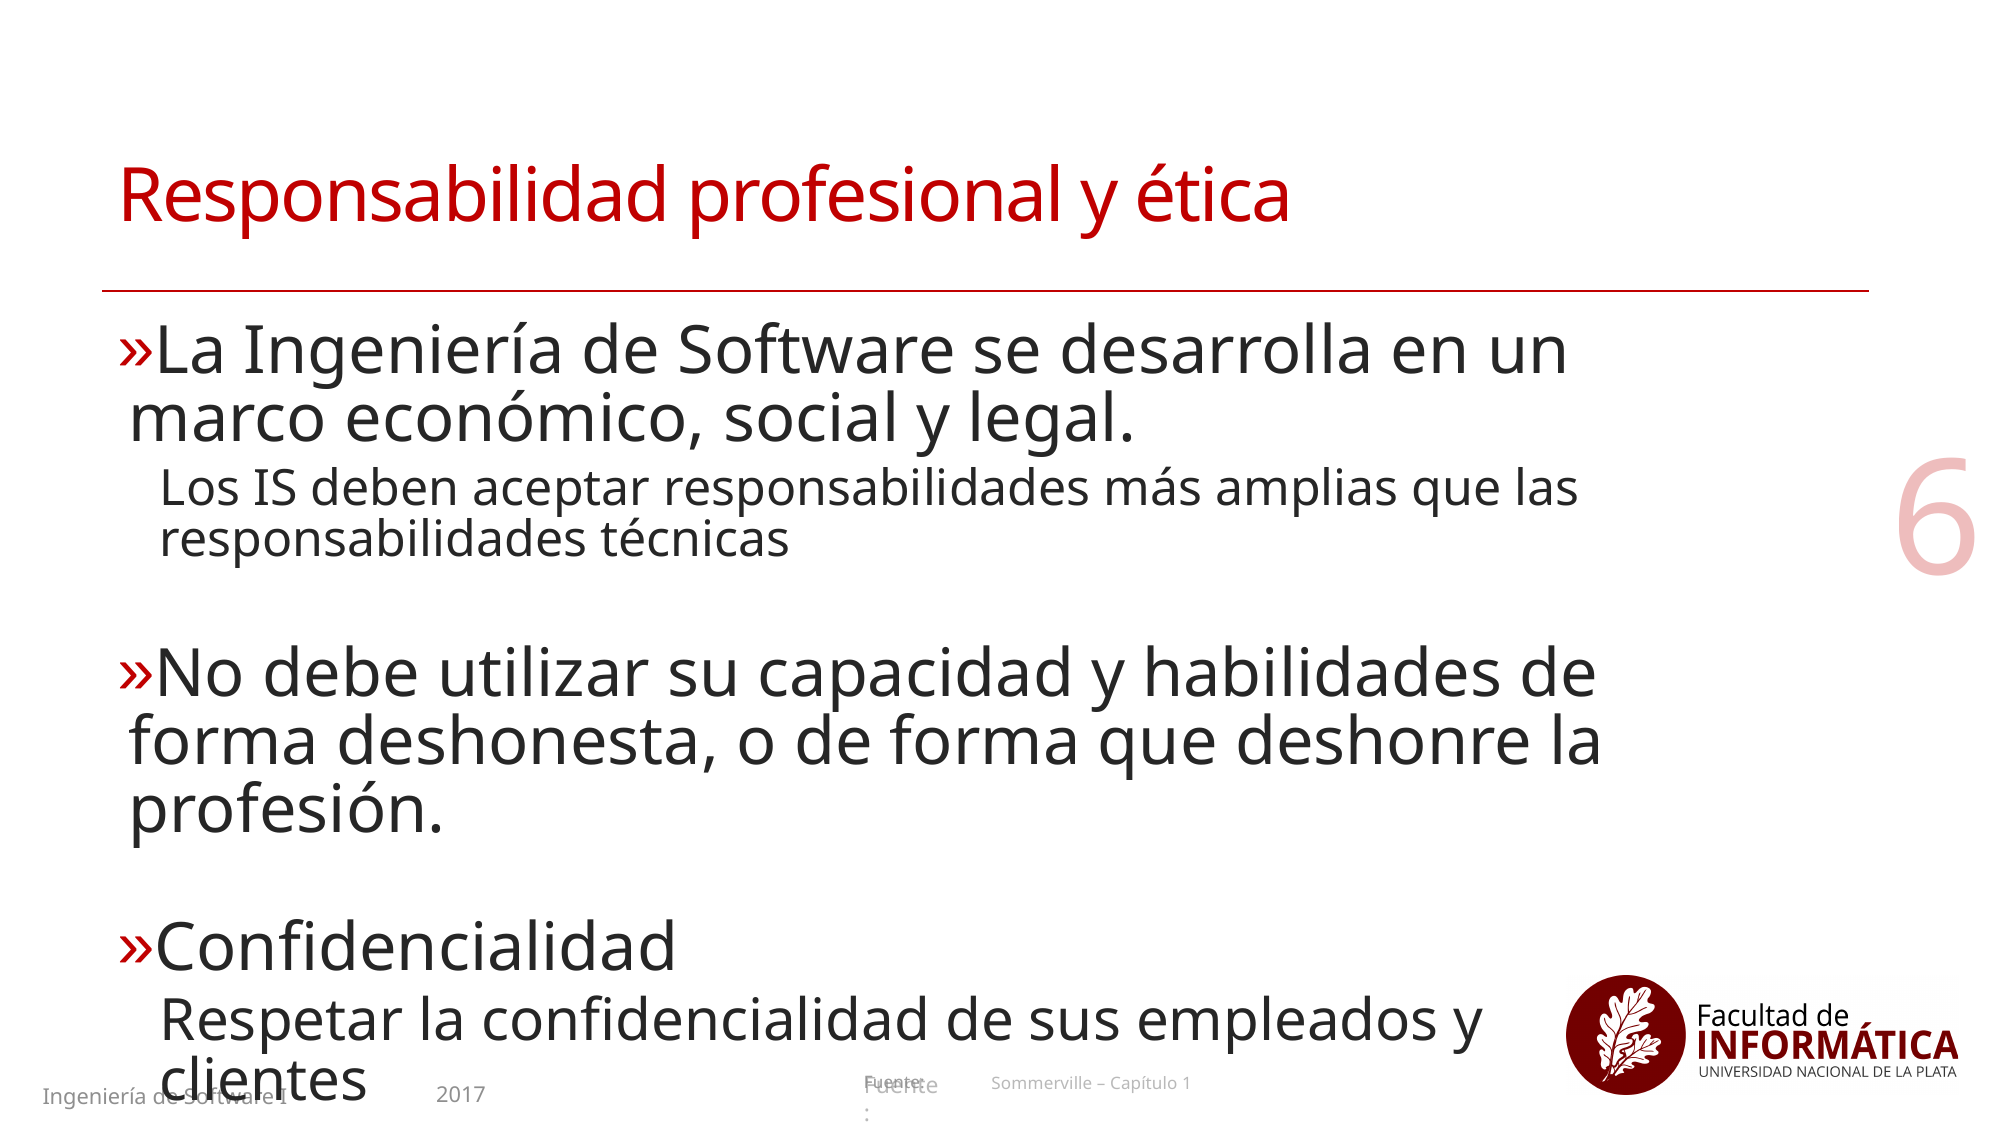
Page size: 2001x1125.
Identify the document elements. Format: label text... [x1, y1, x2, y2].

slide_number 6 [1709, 467, 1998, 640]
title Responsabilidad profesional y ética [102, 105, 1870, 291]
footer Ingeniería de Software I [27, 1075, 382, 1111]
list Sommerville – Capítulo 1 [976, 1067, 1332, 1118]
picture [1566, 975, 1959, 1095]
list La Ingeniería de Software se desarrolla en un marco económico, social y legal. Los IS deben aceptar responsabilidades más amplias que las responsabilidades técnicas No debe utilizar su capacidad y habilidades de forma deshonesta, o de forma que deshonre la profesión. Confidencialidad Respetar la confidencialidad de sus empleados y clientes [102, 312, 1709, 1047]
slide_number 2017 [421, 1073, 557, 1116]
